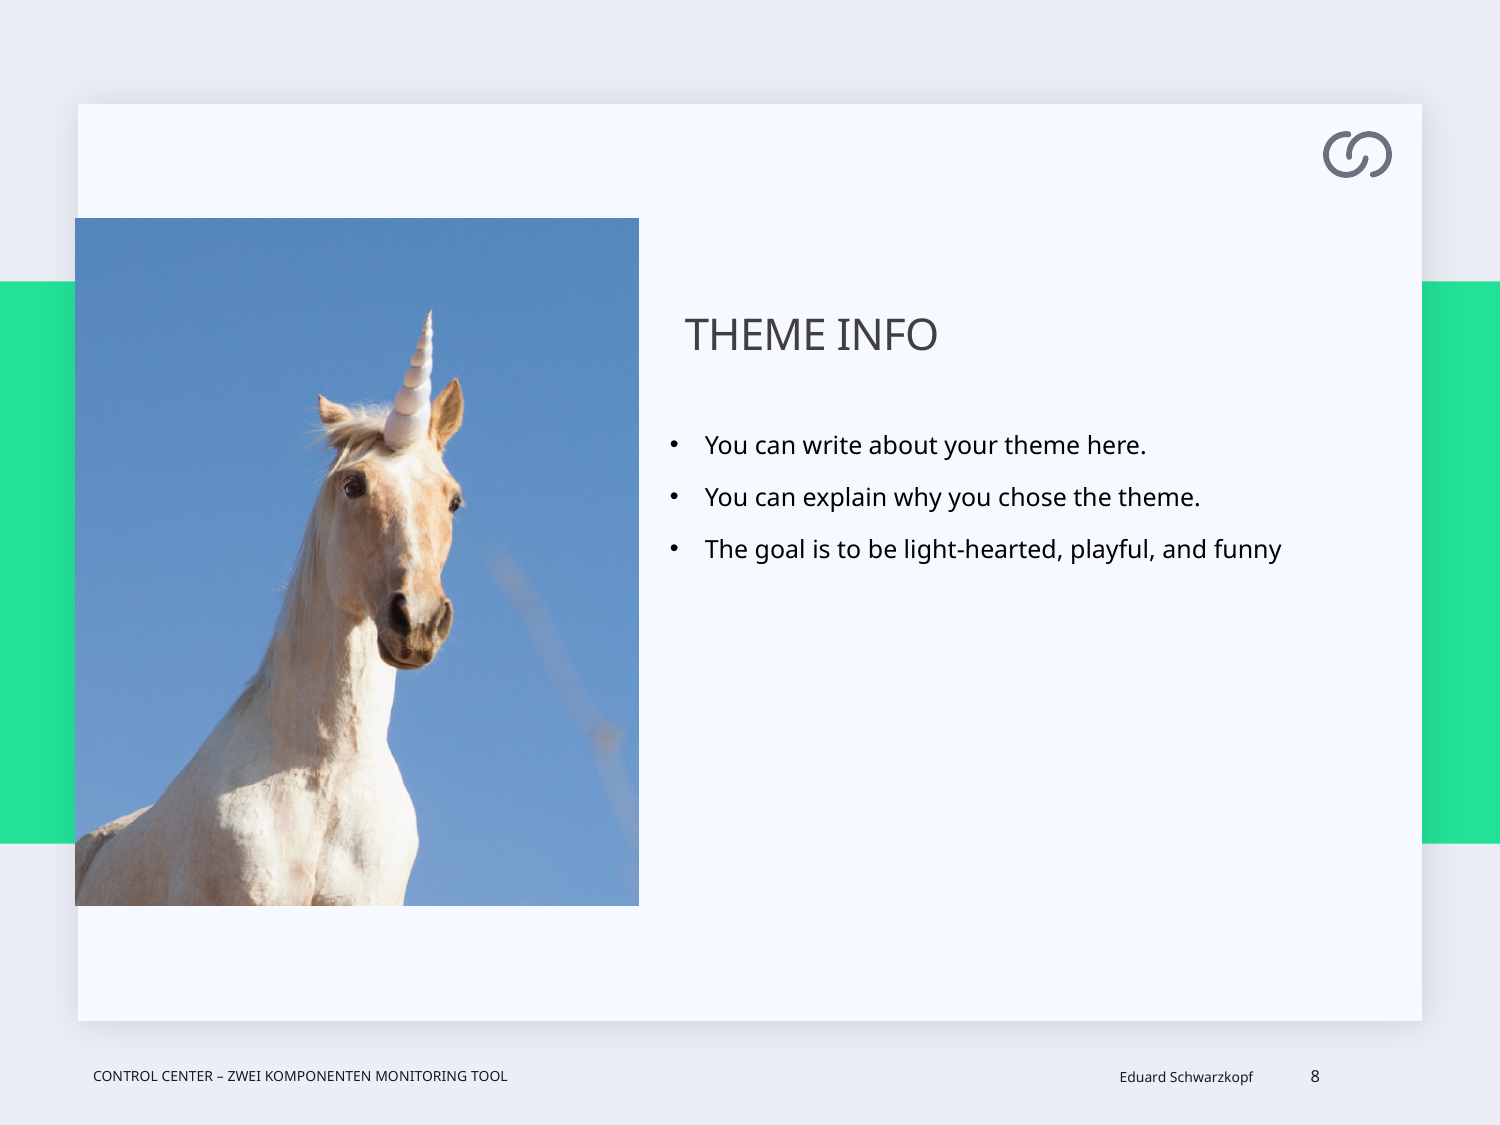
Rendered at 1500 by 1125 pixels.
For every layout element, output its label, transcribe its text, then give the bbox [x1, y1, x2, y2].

slide_number 8 [1295, 1047, 1392, 1107]
title THEME INFO [669, 256, 1373, 416]
picture [1323, 131, 1392, 178]
list You can write about your theme here. You can explain why you chose the theme. The goal is to be light-hearted, playful, and funny [669, 421, 1373, 869]
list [74, 217, 639, 907]
footer Control Center – zwei komponenten Monitoring Tool [78, 1047, 917, 1107]
slide_number Eduard Schwarzkopf [954, 1047, 1273, 1107]
